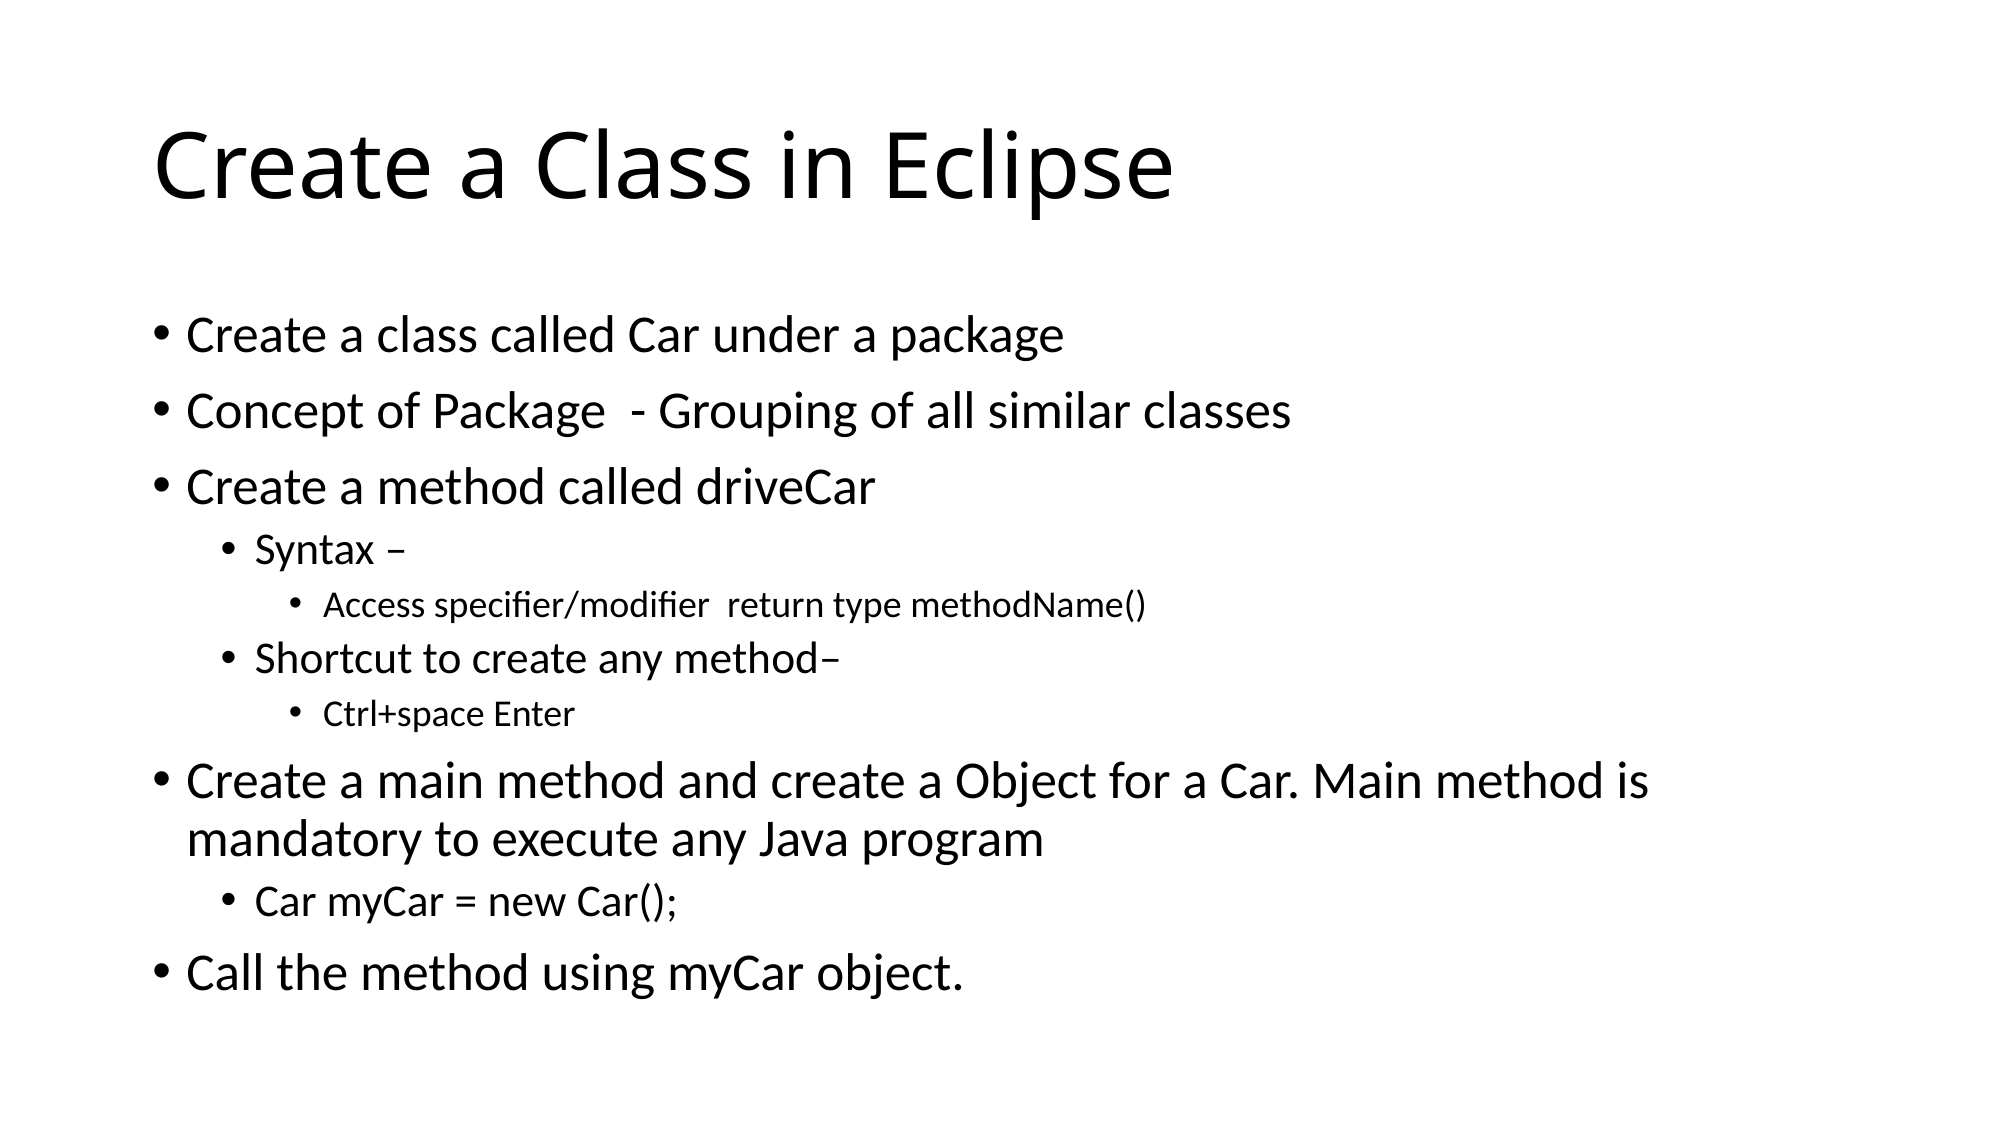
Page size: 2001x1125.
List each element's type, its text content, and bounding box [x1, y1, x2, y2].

list Create a class called Car under a package Concept of Package - Grouping of all similar classes Create a method called driveCar Syntax – Access specifier/modifier return type methodName() Shortcut to create any method– Ctrl+space Enter Create a main method and create a Object for a Car. Main method is mandatory to execute any Java program Car myCar = new Car(); Call the method using myCar object. [137, 299, 1863, 1014]
title Create a Class in Eclipse [137, 59, 1863, 278]
